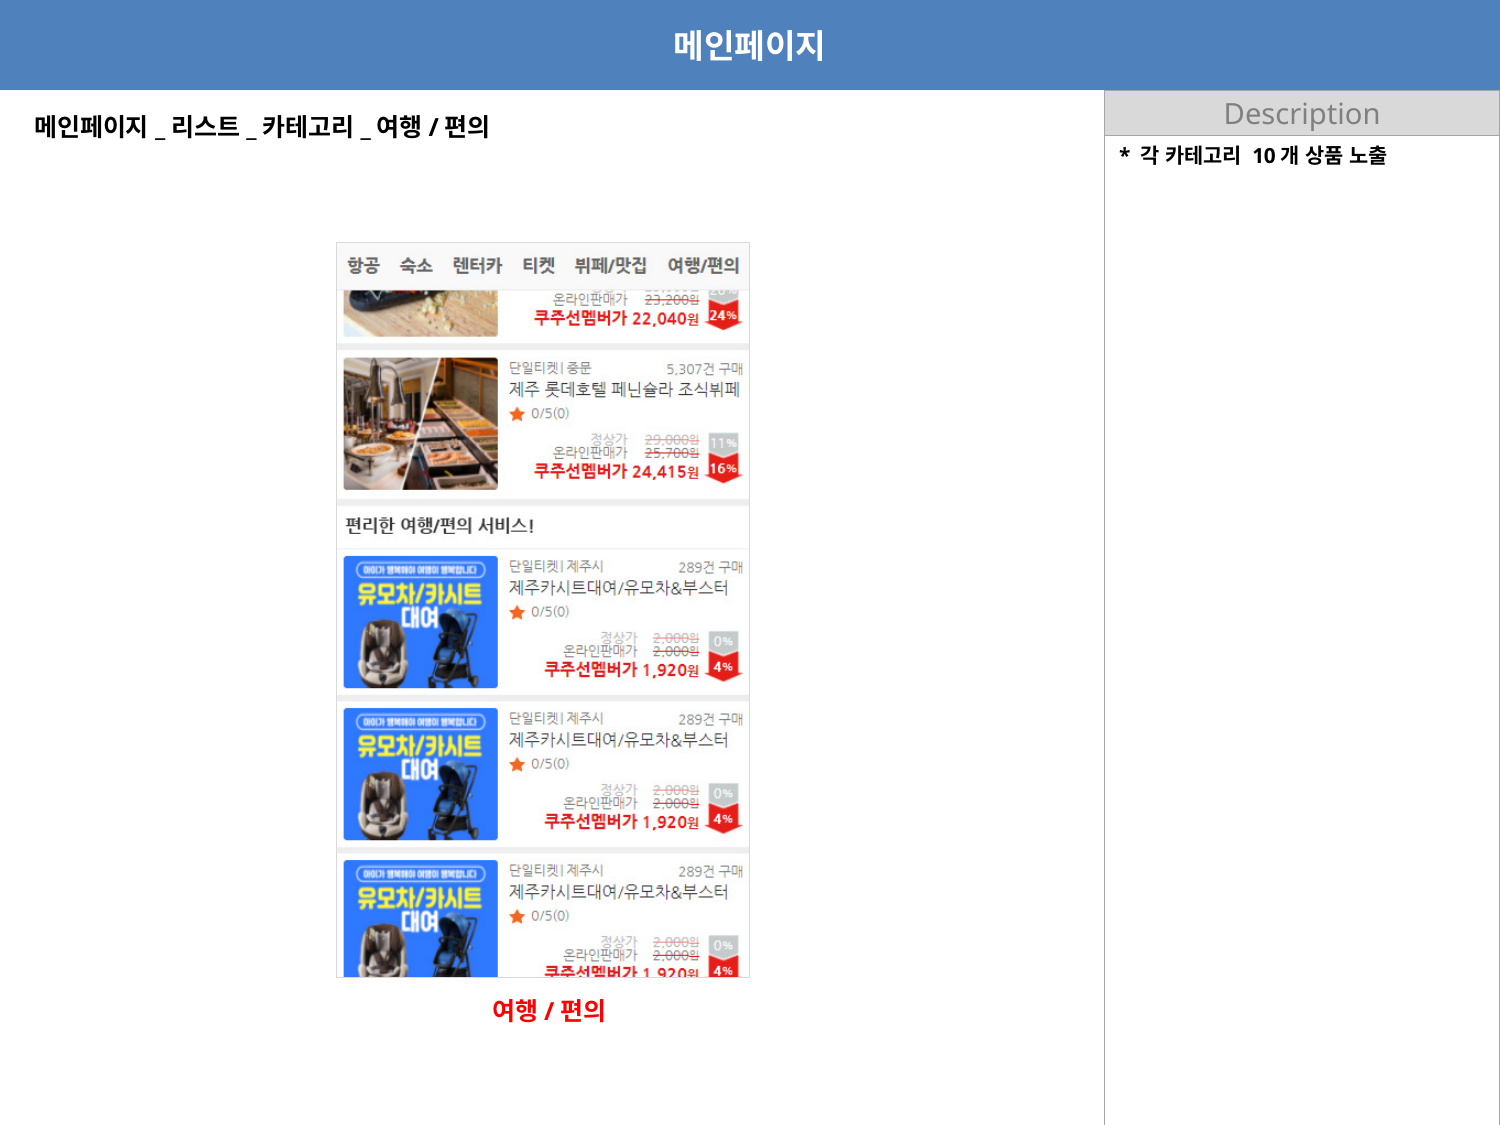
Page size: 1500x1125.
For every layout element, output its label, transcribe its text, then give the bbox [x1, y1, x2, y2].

text_box 메인페이지_리스트_카테고리_여행/편의 [19, 103, 506, 149]
picture [336, 242, 751, 978]
text_box 여행/편의 [477, 987, 622, 1033]
text_box Description [1102, 92, 1500, 134]
text_box * 각 카테고리 10개 상품 노출 [1102, 134, 1500, 1125]
text_box 메인페이지 [0, 0, 1500, 92]
